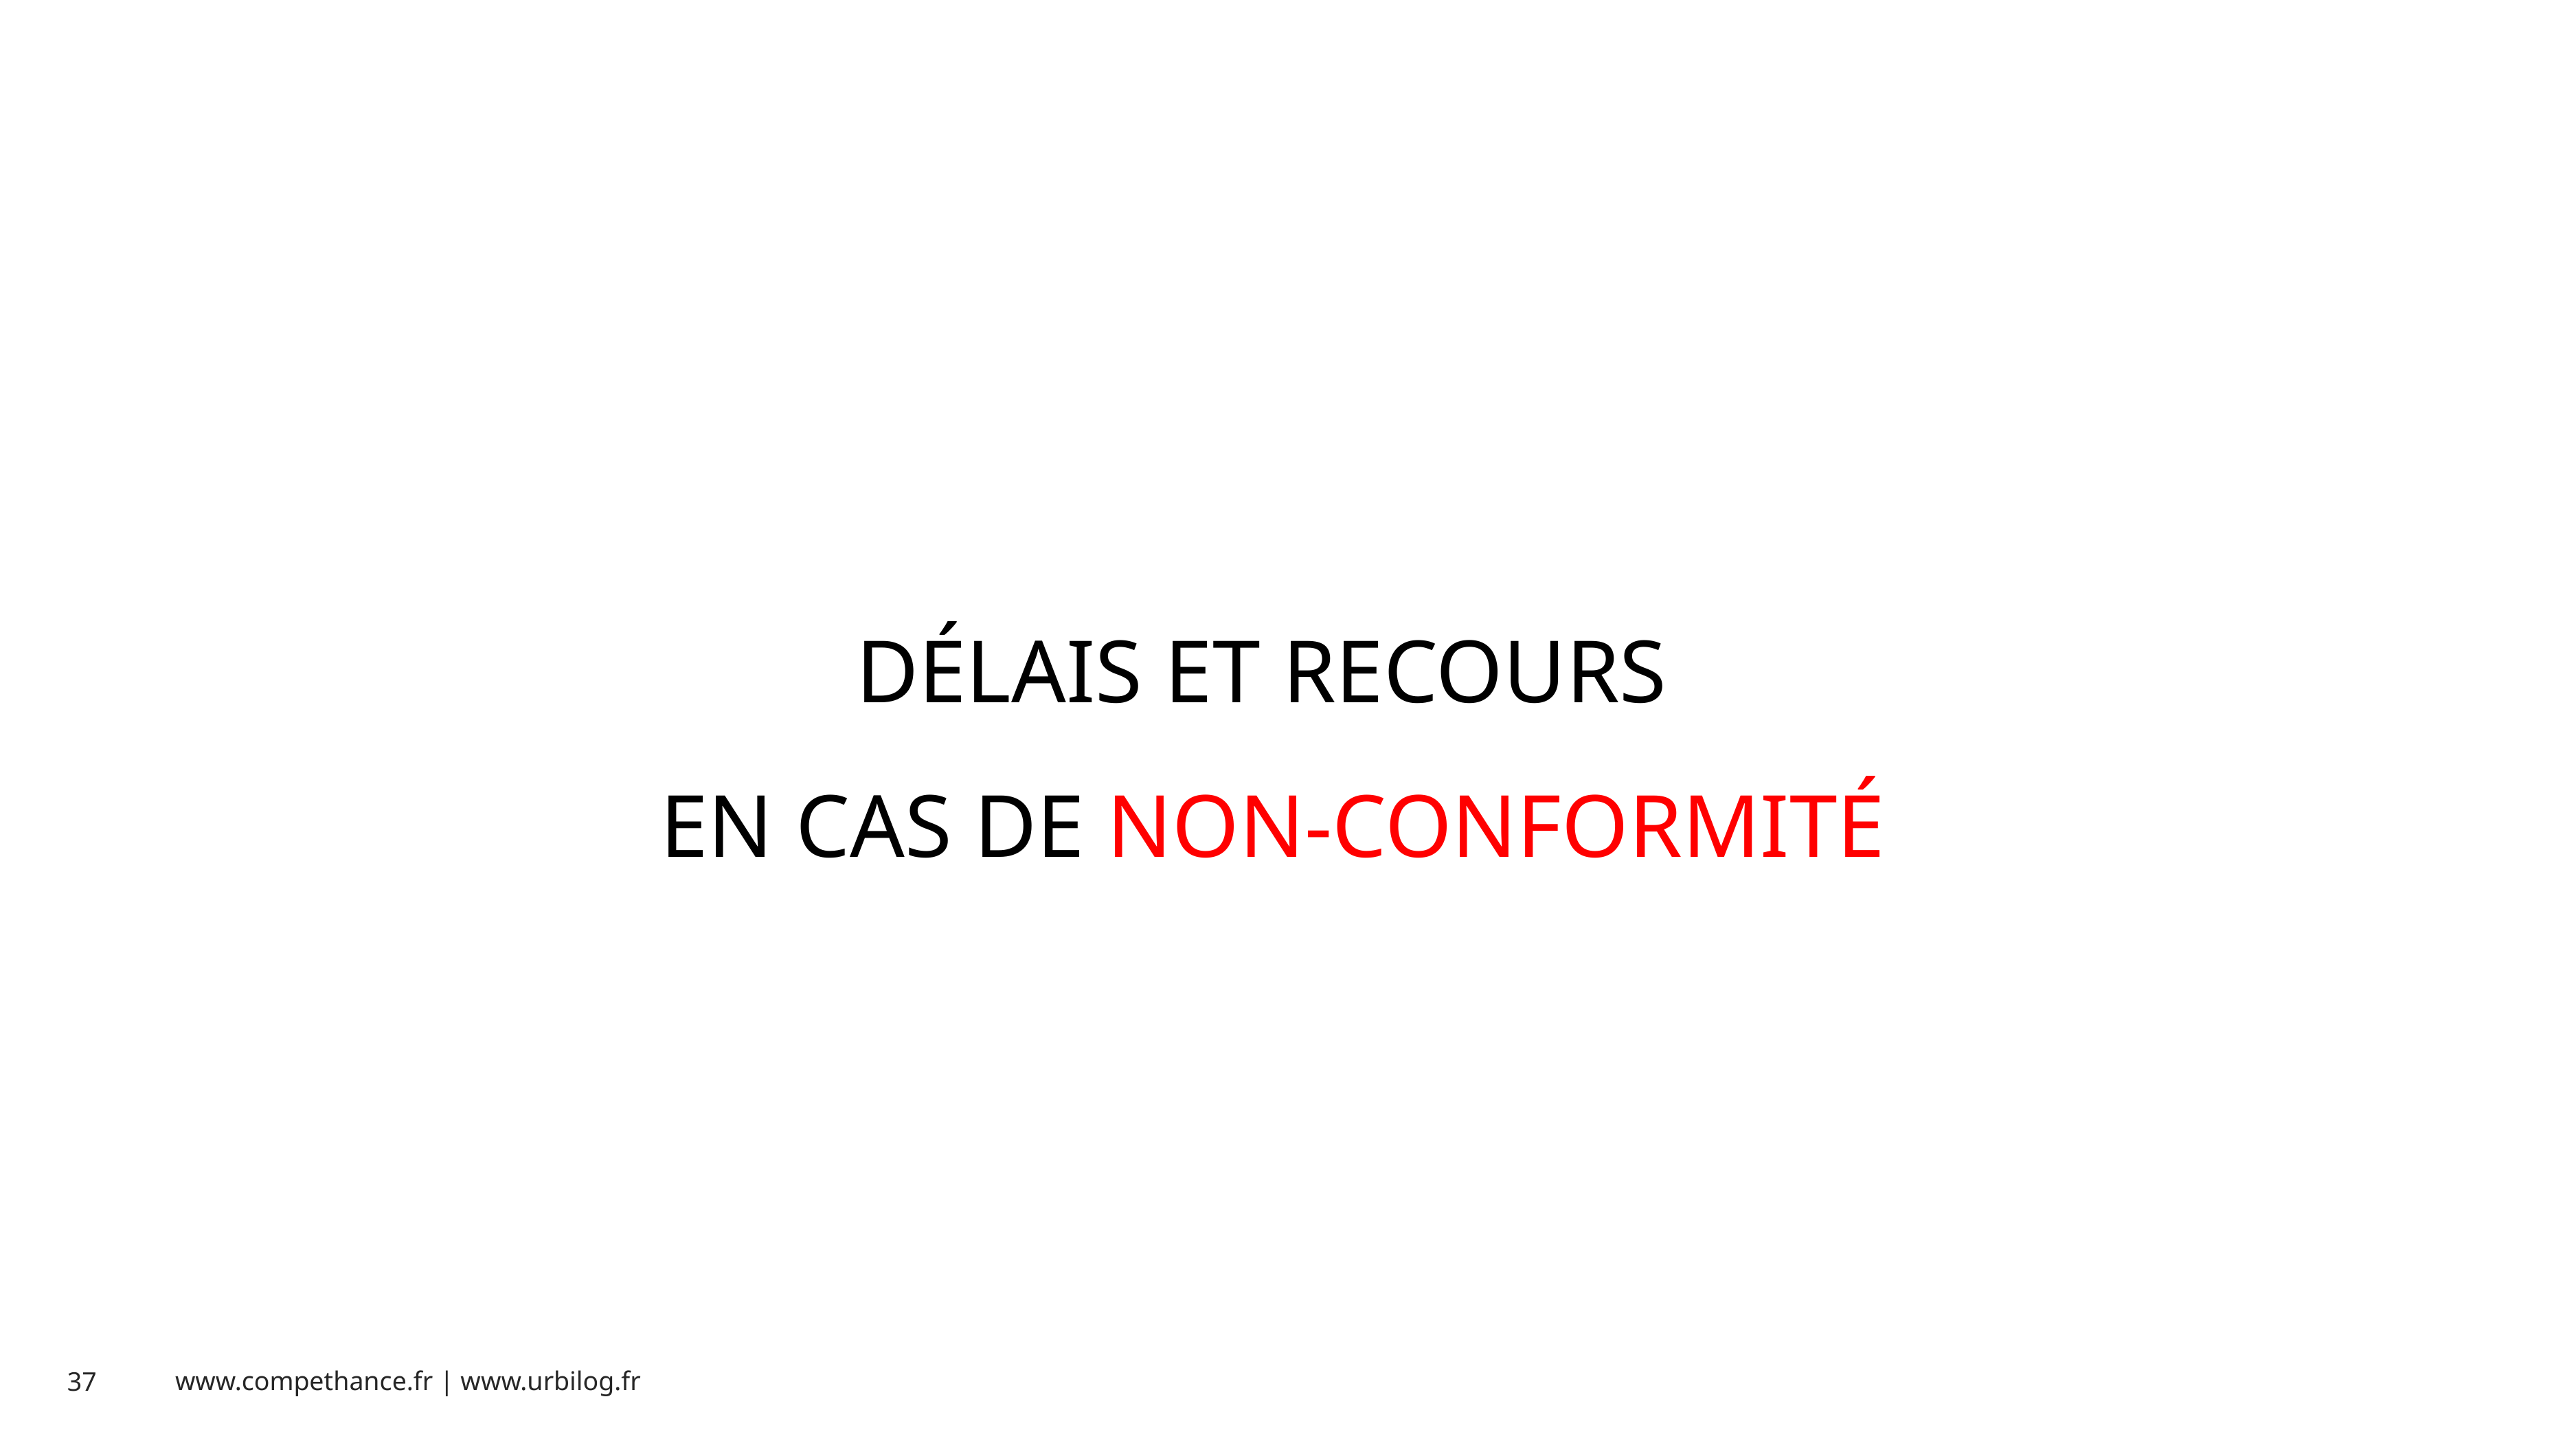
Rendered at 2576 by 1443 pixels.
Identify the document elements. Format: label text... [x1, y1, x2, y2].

text_box DÉLAIS ET RECOURS EN CAS DE NON-CONFORMITÉ [326, 559, 2219, 884]
